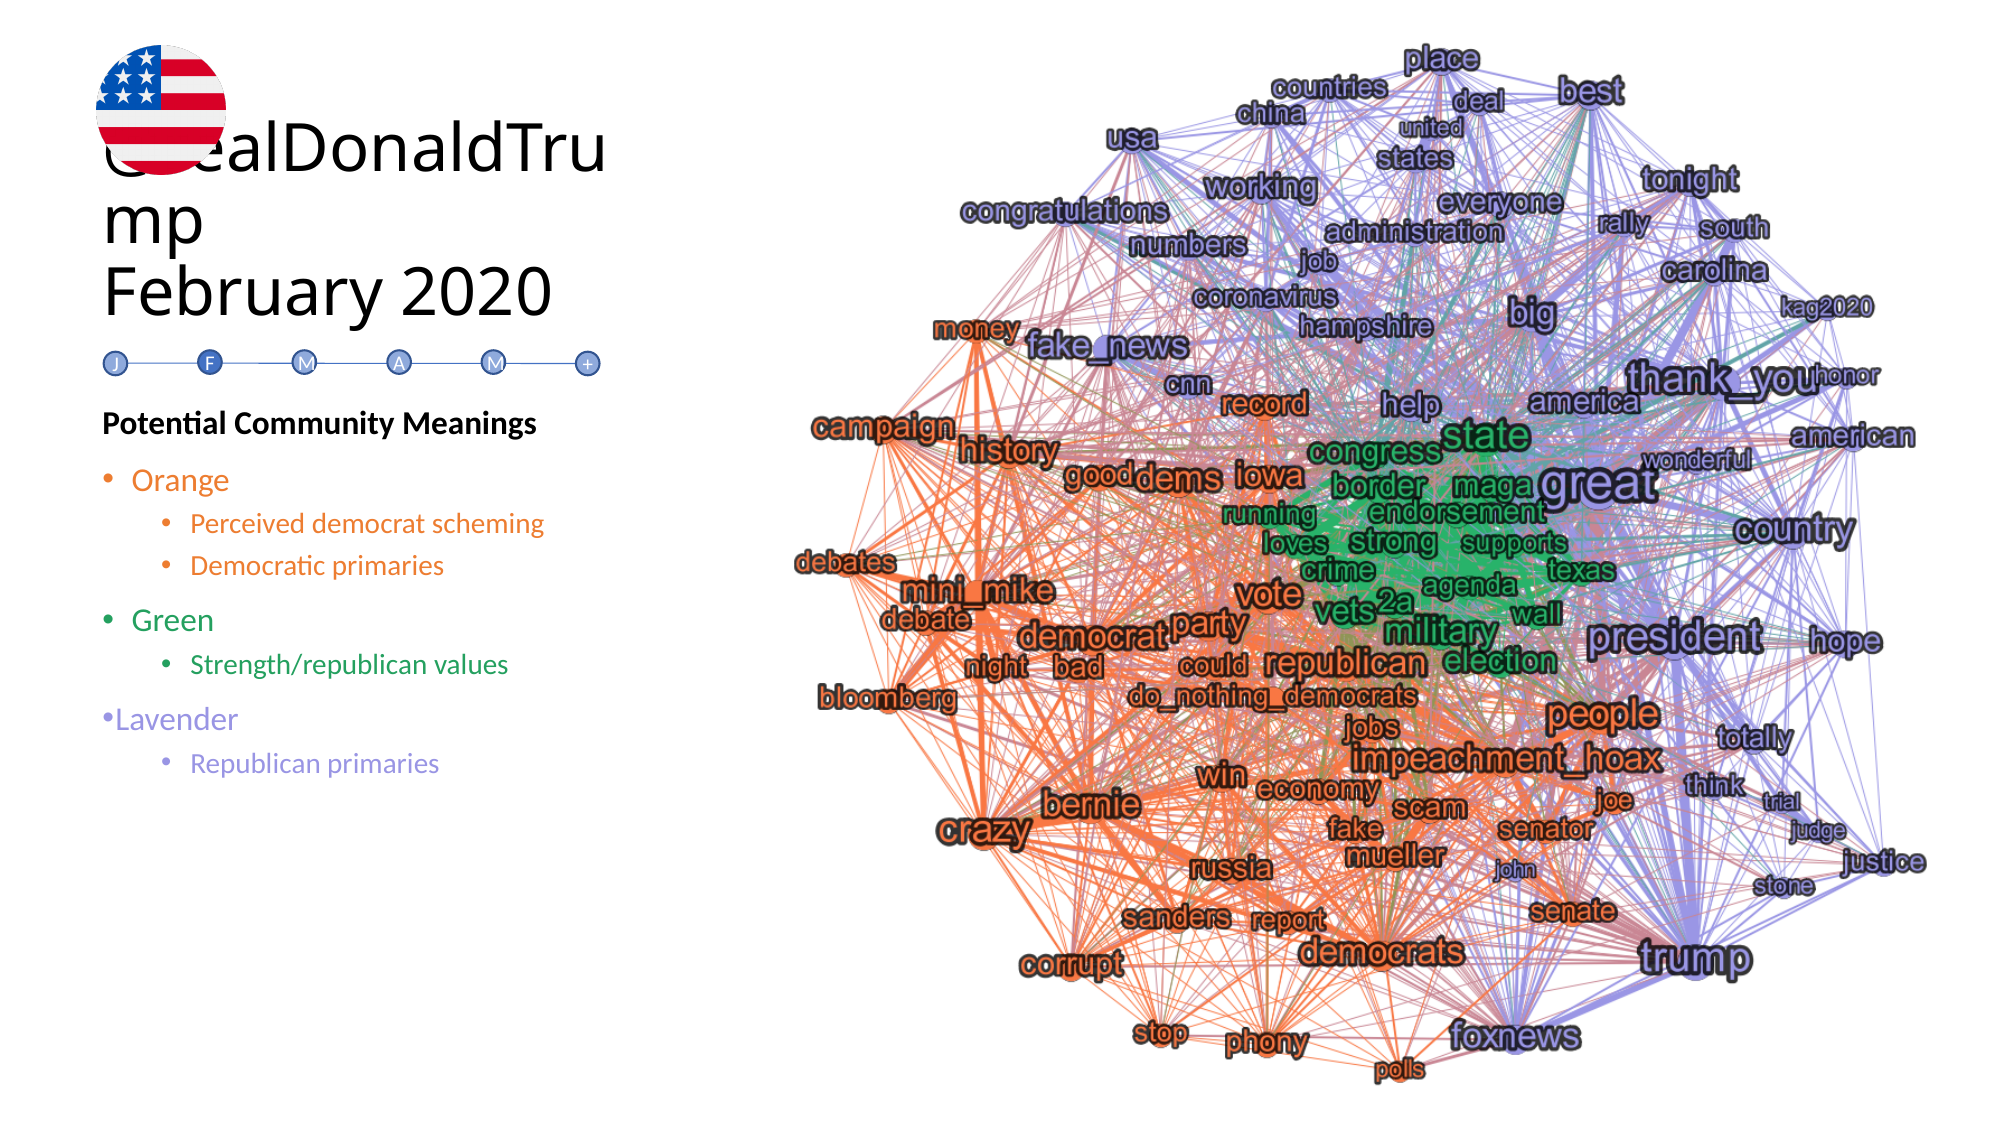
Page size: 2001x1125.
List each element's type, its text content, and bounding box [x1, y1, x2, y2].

text_box J [102, 350, 129, 377]
text_box F [197, 364, 223, 375]
list Potential Community Meanings Orange Perceived democrat scheming Democratic primaries Green Strength/republican values Lavender Republican primaries [87, 337, 683, 1027]
text_box M [291, 349, 318, 362]
text_box A [386, 364, 412, 375]
text_box F [197, 349, 223, 362]
text_box M [480, 364, 507, 375]
picture [791, 38, 1929, 1087]
text_box M [480, 349, 507, 362]
text_box + [574, 350, 601, 377]
picture [96, 45, 226, 176]
text_box M [291, 364, 317, 375]
text_box A [386, 349, 412, 362]
title @realDonaldTrump February 2020 [87, 75, 669, 337]
